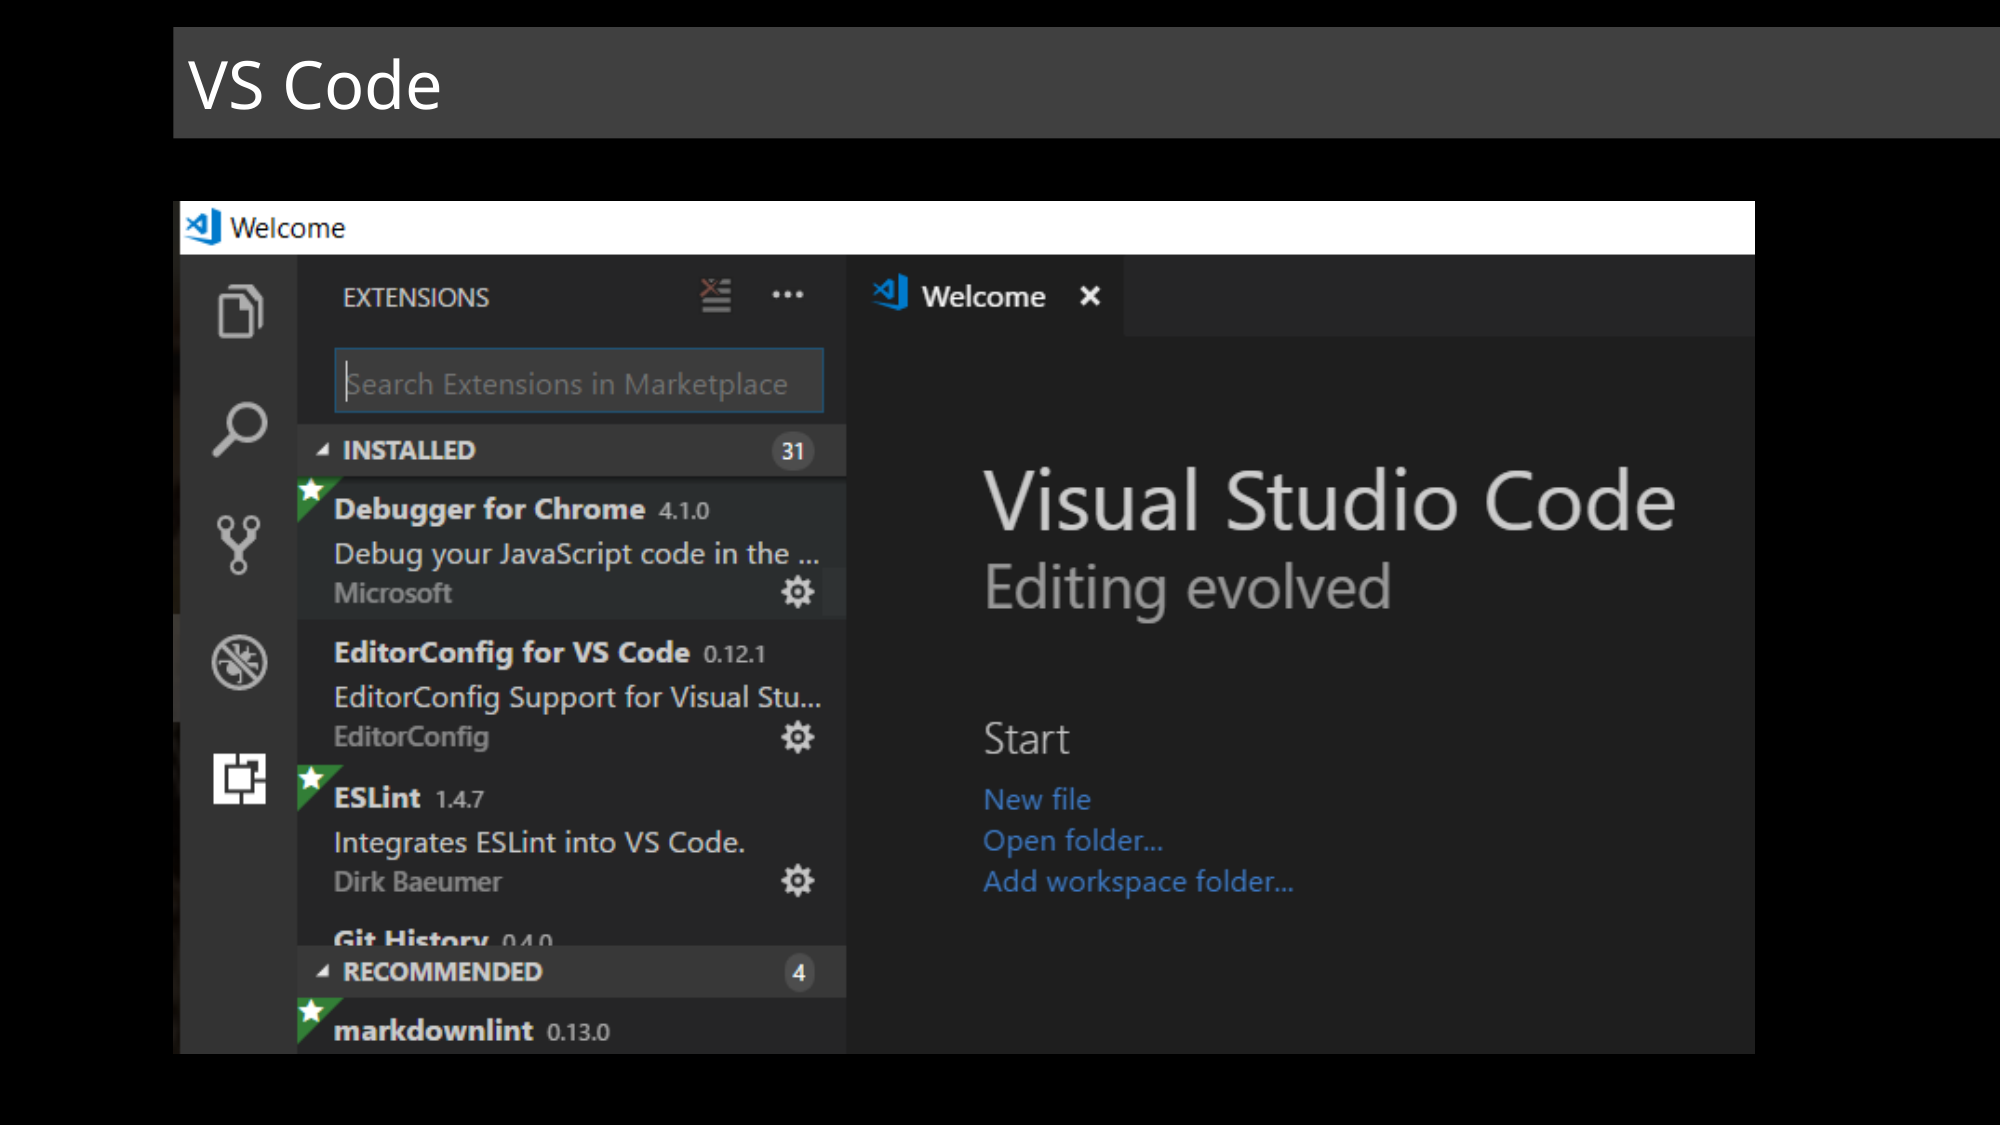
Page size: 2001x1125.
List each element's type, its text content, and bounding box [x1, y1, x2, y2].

text_box VS Code [173, 27, 2000, 139]
picture [173, 200, 1756, 1054]
